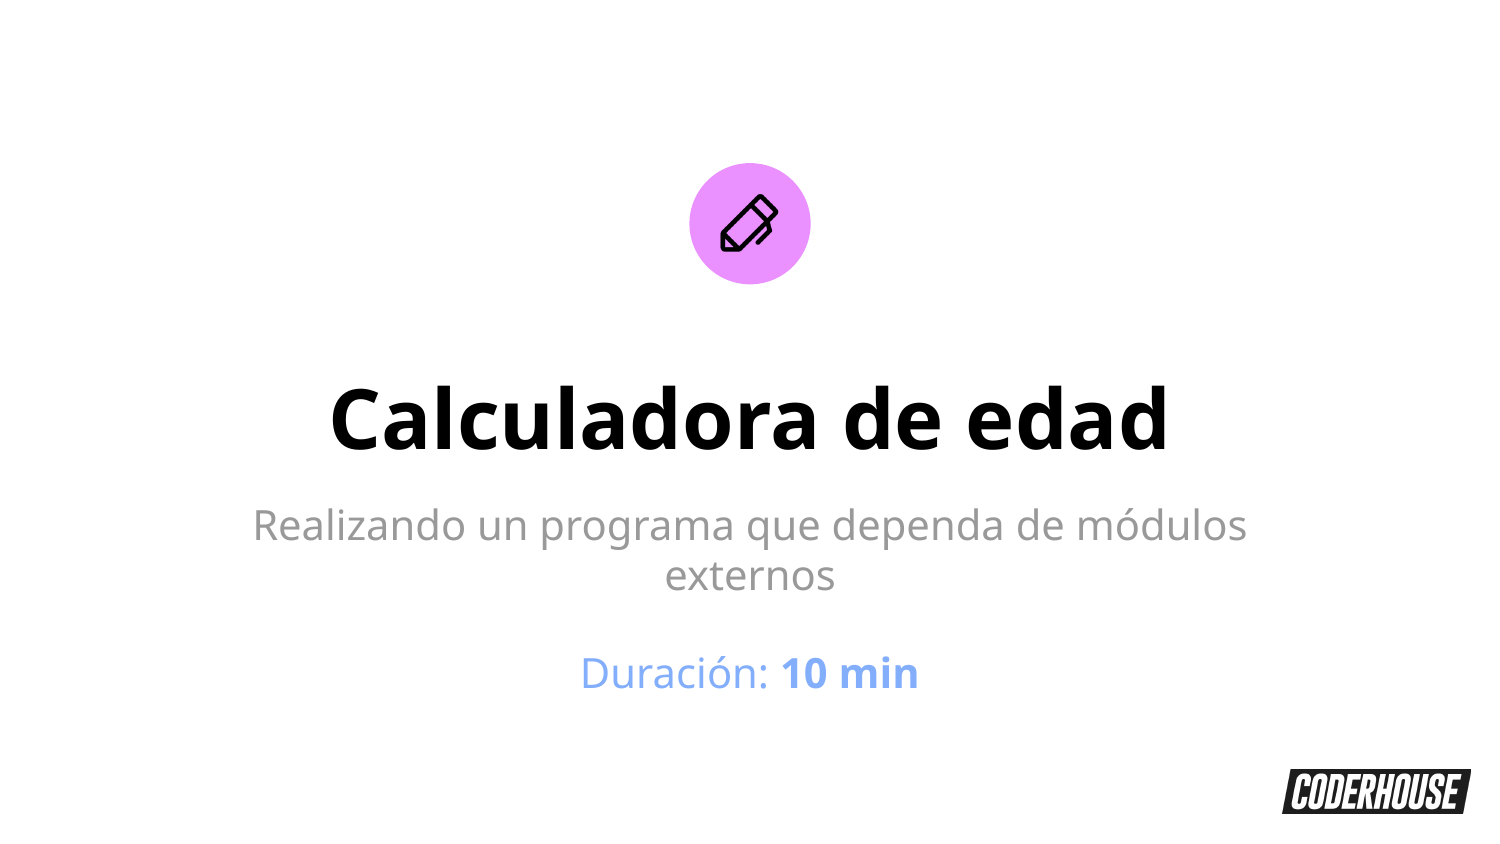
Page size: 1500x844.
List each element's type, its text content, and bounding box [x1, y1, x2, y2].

text_box Duración: 10 min [161, 631, 1339, 712]
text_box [689, 162, 811, 285]
picture [1281, 769, 1471, 814]
text_box Calculadora de edad [239, 362, 1261, 483]
text_box Realizando un programa que dependa de módulos externos [161, 483, 1339, 614]
